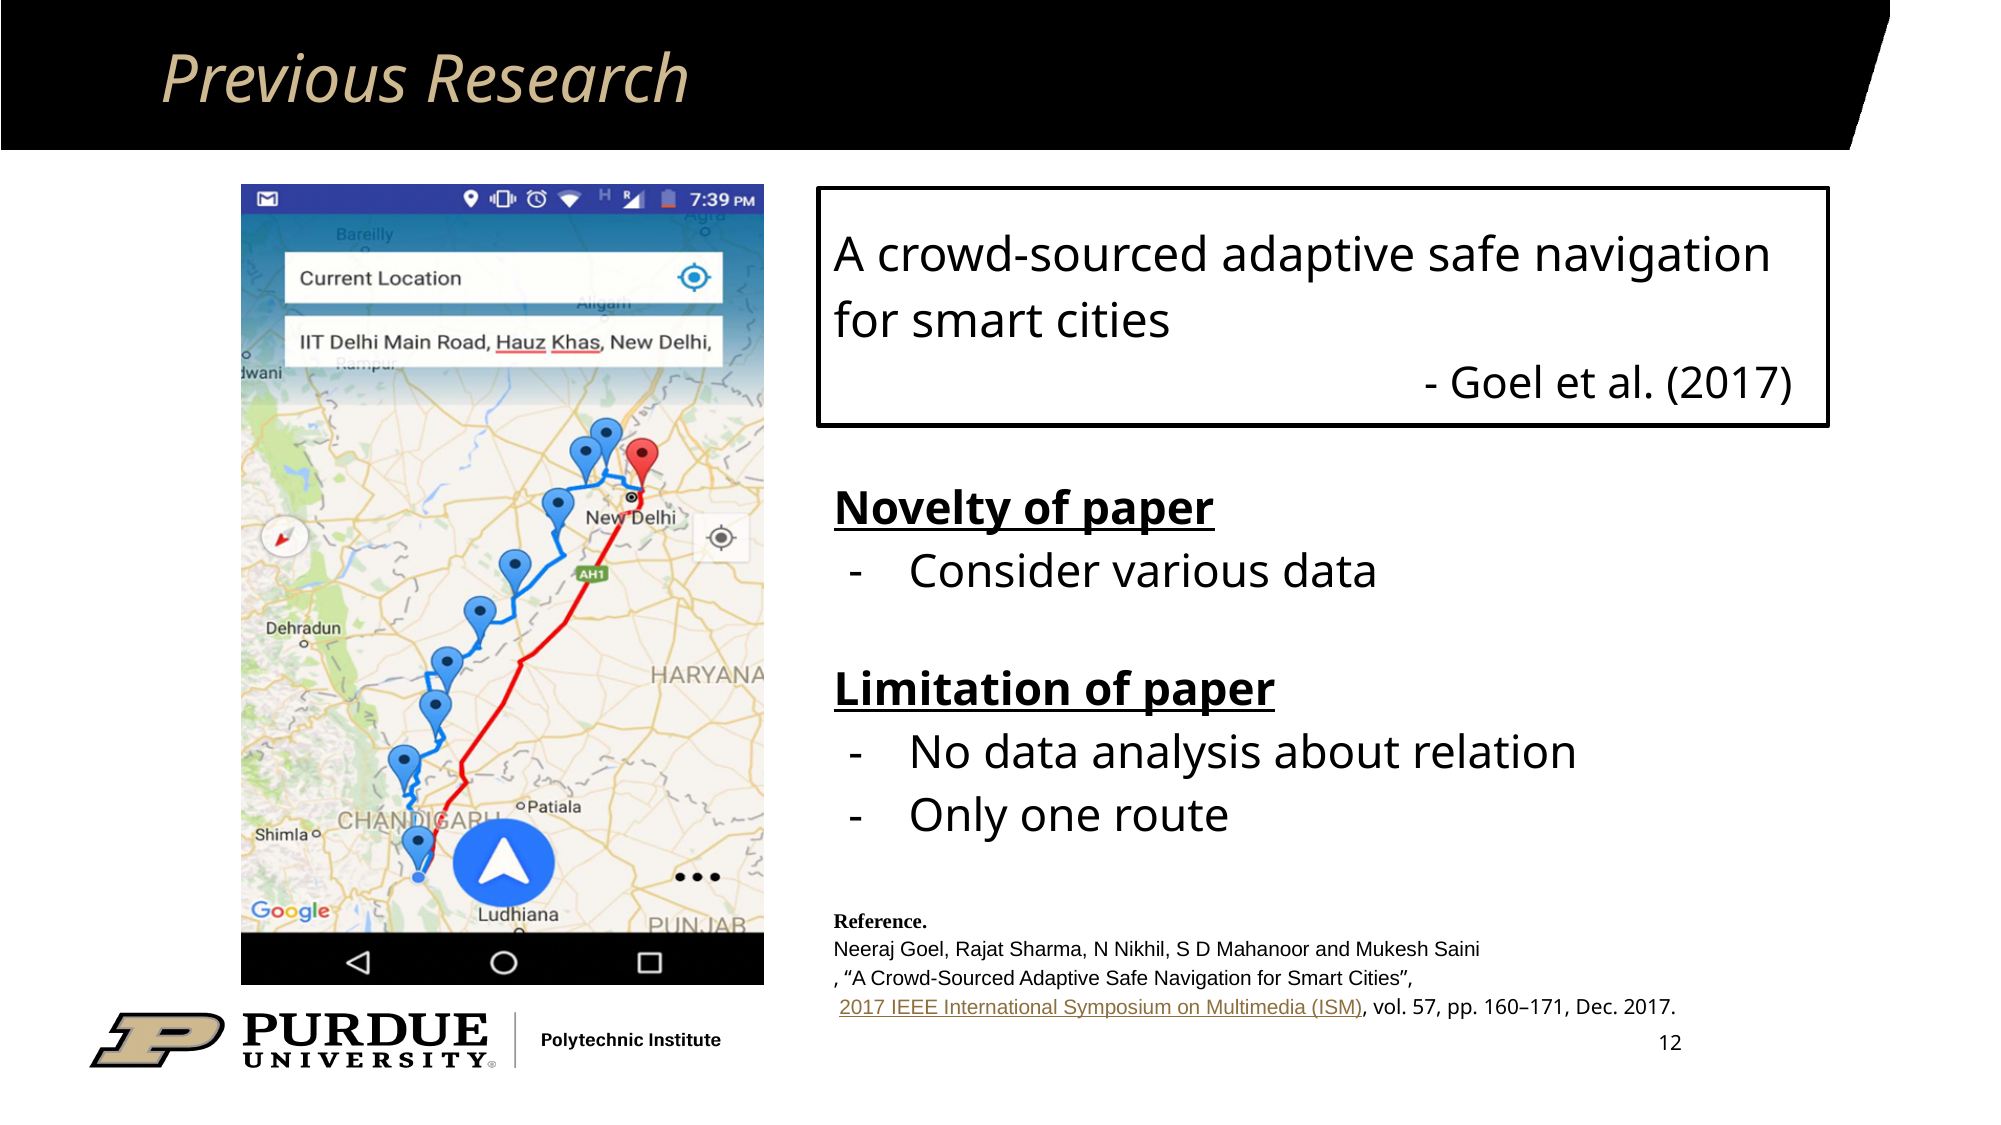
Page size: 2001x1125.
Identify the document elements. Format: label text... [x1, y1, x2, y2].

title Previous Research [158, 43, 1299, 236]
text_box A crowd-sourced adaptive safe navigation for smart cities - Goel et al. (2017) Novelty of paper Consider various data Limitation of paper No data analysis about relation Only one route [818, 199, 1808, 892]
text_box Reference. Neeraj Goel, Rajat Sharma, N Nikhil, S D Mahanoor and Mukesh Saini , “A Crowd-Sourced Adaptive Safe Navigation for Smart Cities”, 2017 IEEE International Symposium on Multimedia (ISM), vol. 57, pp. 160–171, Dec. 2017. [818, 888, 1701, 1034]
picture [89, 1010, 846, 1071]
picture [1, 0, 1890, 150]
slide_number ‹#› [1640, 1034, 1701, 1074]
picture [241, 184, 765, 985]
text_box [1299, 187, 1829, 426]
